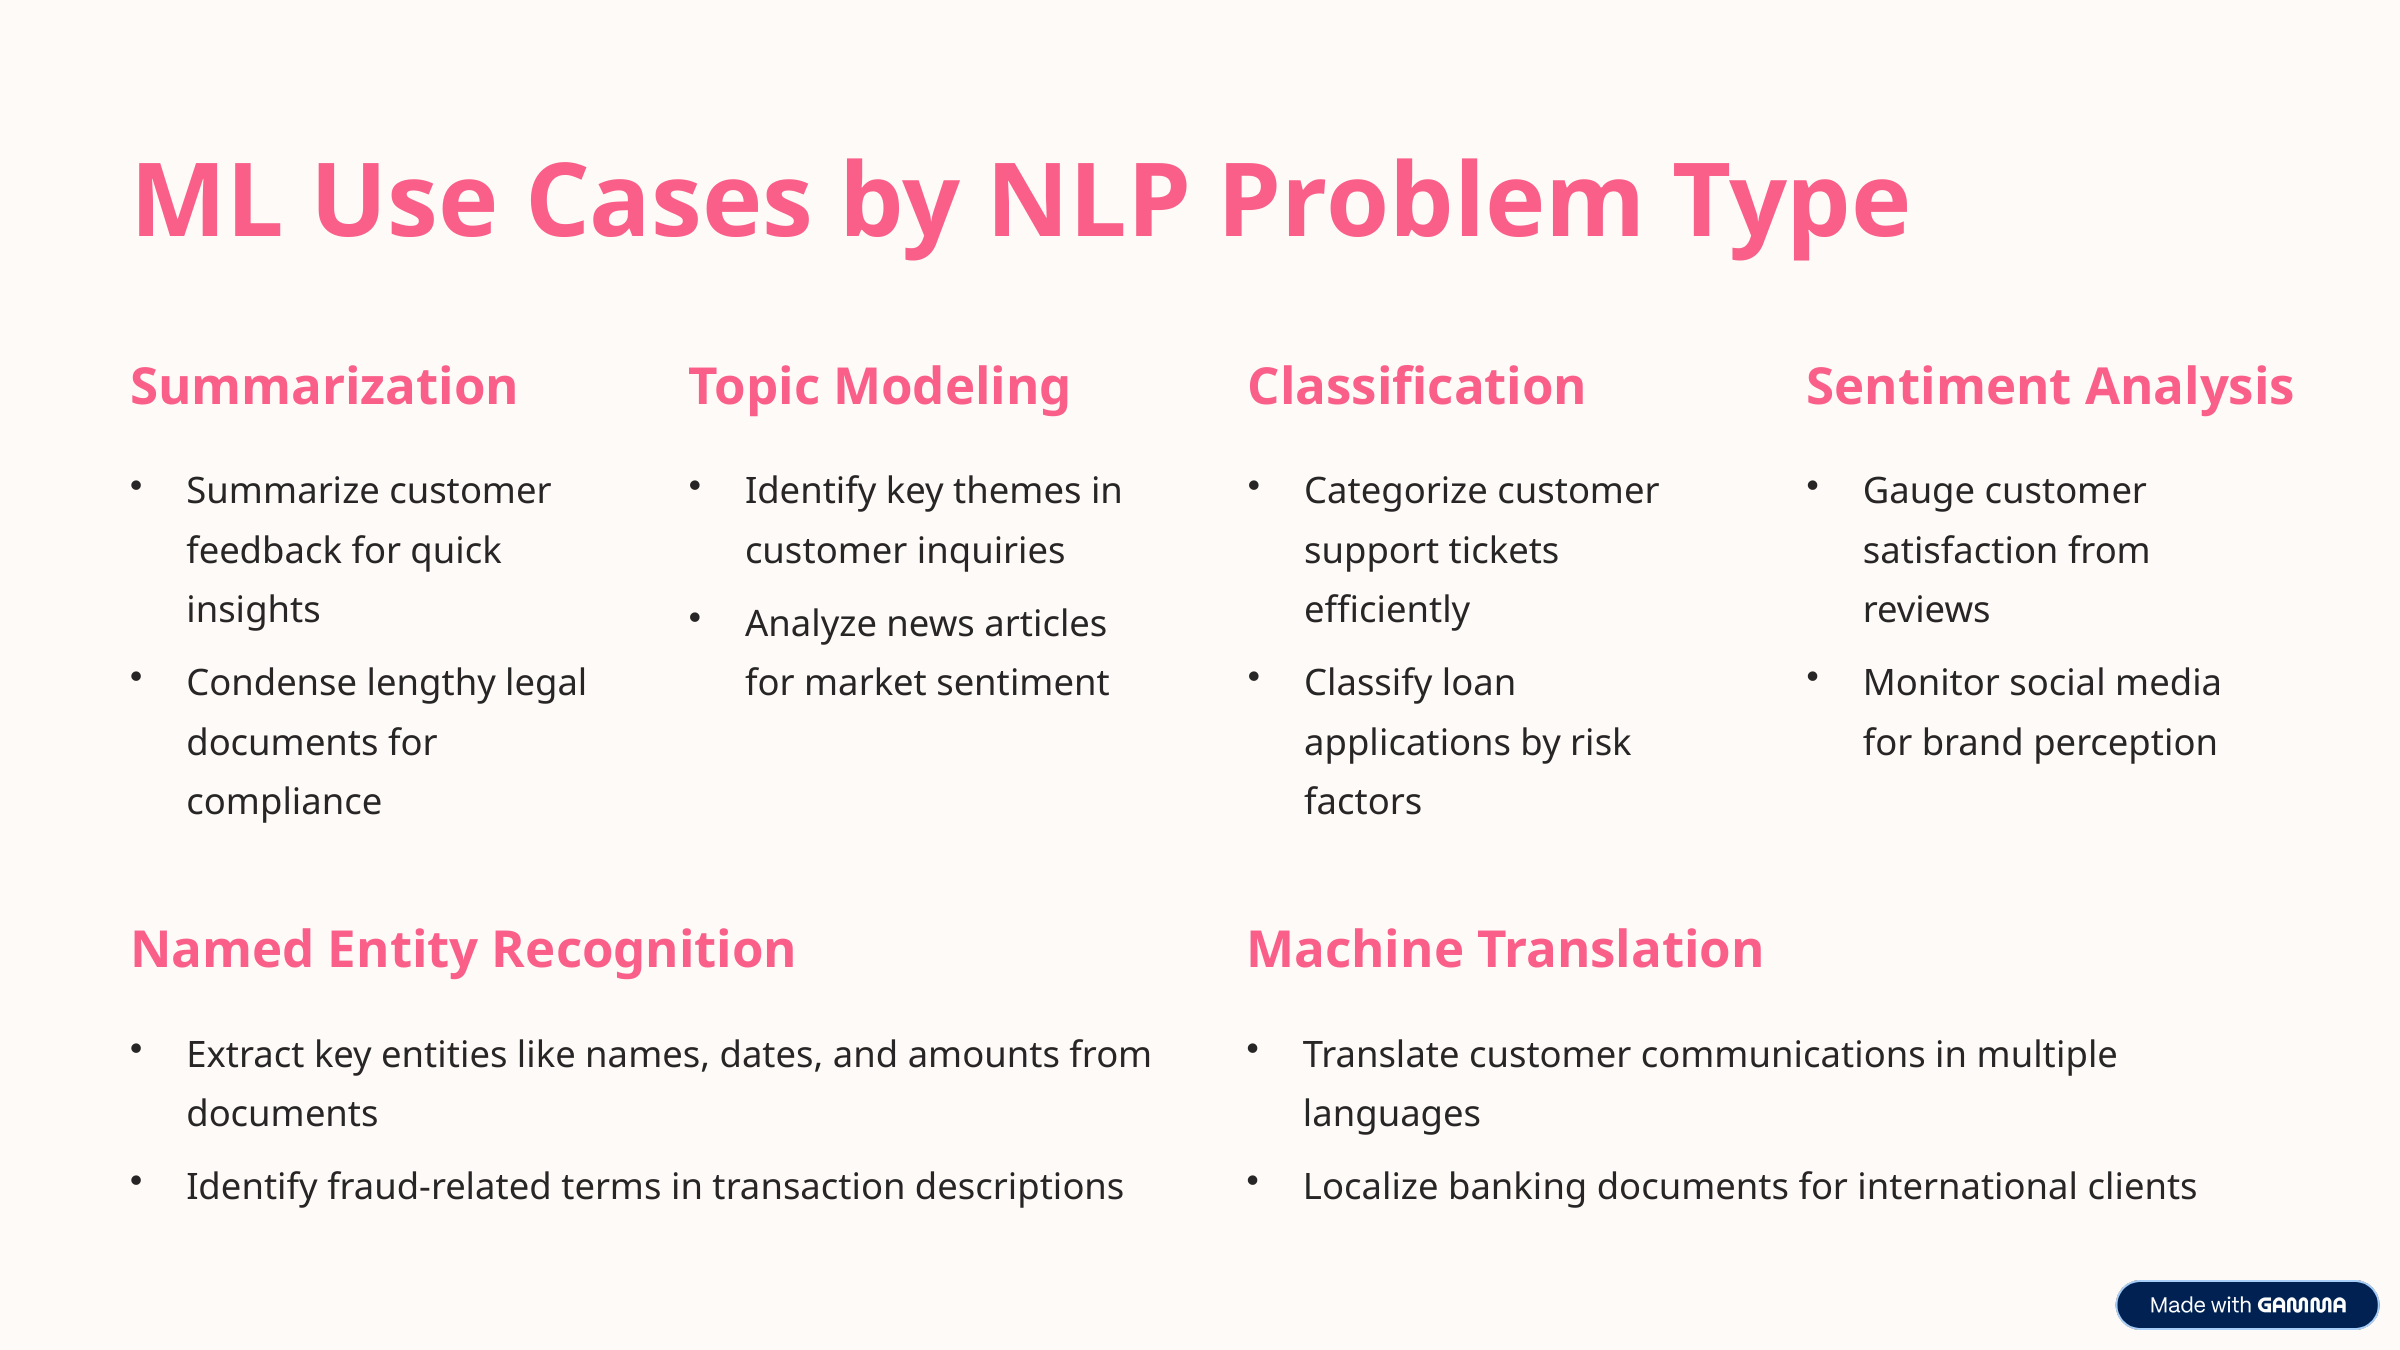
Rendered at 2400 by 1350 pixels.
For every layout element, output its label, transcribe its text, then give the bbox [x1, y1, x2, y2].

text_box Gauge customer satisfaction from reviews [1806, 451, 2274, 631]
text_box Identify key themes in customer inquiries [688, 451, 1156, 571]
text_box Extract key entities like names, dates, and amounts from documents [130, 1015, 1155, 1135]
text_box Machine Translation [1246, 914, 1759, 979]
text_box Topic Modeling [688, 350, 1156, 415]
text_box Monitor social media for brand perception [1806, 643, 2274, 763]
text_box Sentiment Analysis [1806, 350, 2274, 415]
text_box Classification [1247, 350, 1715, 415]
text_box Condense lengthy legal documents for compliance [130, 643, 597, 823]
text_box Classify loan applications by risk factors [1247, 643, 1715, 823]
text_box Categorize customer support tickets efficiently [1247, 451, 1715, 631]
text_box ML Use Cases by NLP Problem Type [130, 129, 1794, 258]
text_box Translate customer communications in multiple languages [1246, 1015, 2271, 1135]
text_box Named Entity Recognition [130, 914, 750, 979]
text_box Analyze news articles for market sentiment [688, 583, 1156, 703]
text_box Identify fraud-related terms in transaction descriptions [130, 1147, 1155, 1207]
text_box Localize banking documents for international clients [1246, 1147, 2271, 1207]
text_box Summarize customer feedback for quick insights [130, 451, 597, 631]
text_box Summarization [130, 350, 597, 415]
picture [2106, 1271, 2389, 1339]
